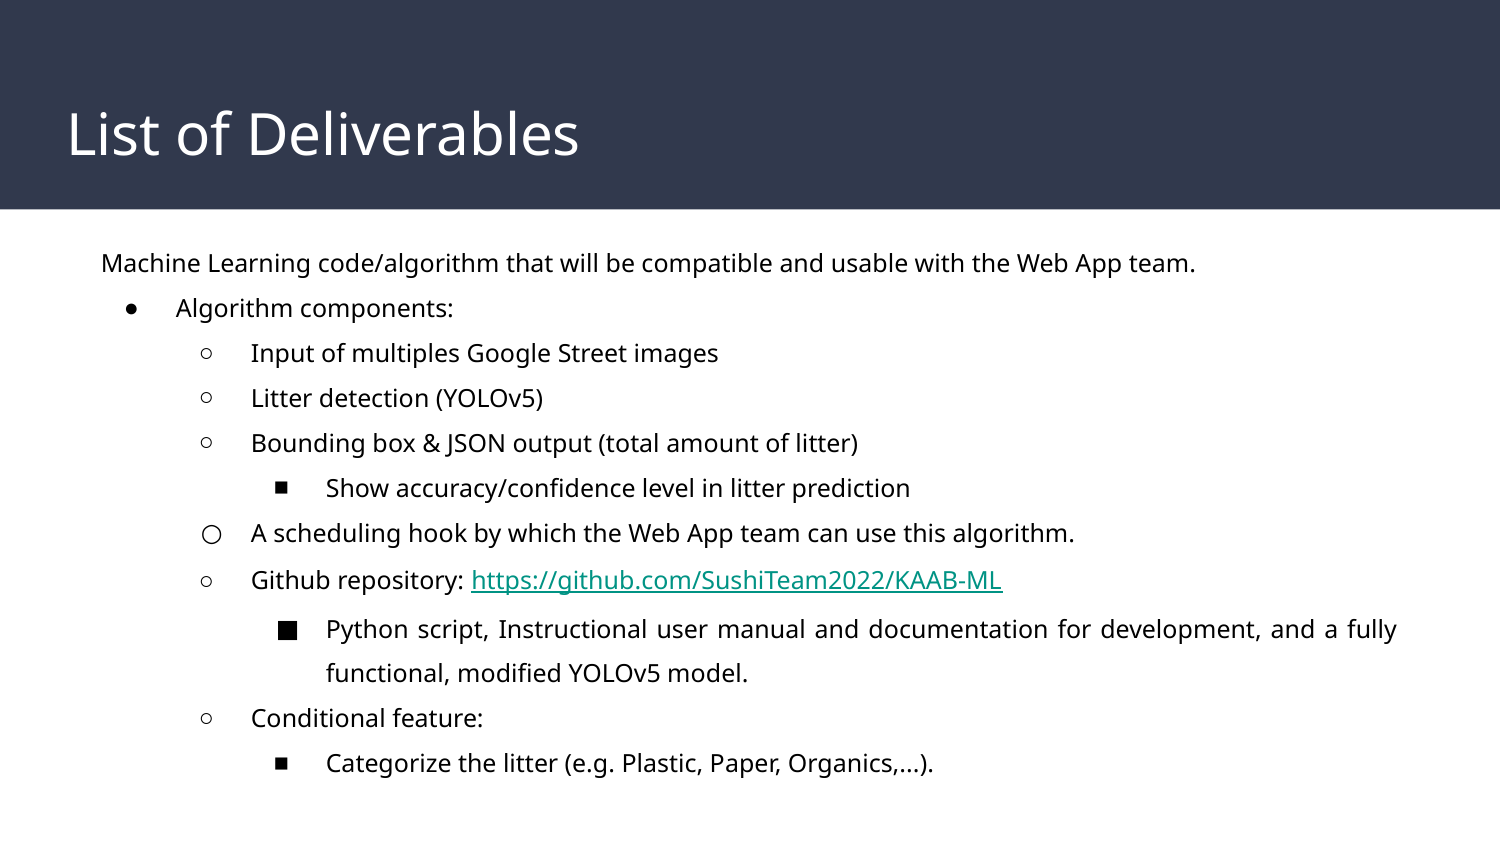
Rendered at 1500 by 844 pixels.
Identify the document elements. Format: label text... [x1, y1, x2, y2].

title List of Deliverables [51, 82, 1449, 185]
text_box Machine Learning code/algorithm that will be compatible and usable with the Web App team. Algorithm components: Input of multiples Google Street images Litter detection (YOLOv5) Bounding box & JSON output (total amount of litter) Show accuracy/confidence level in litter prediction A scheduling hook by which the Web App team can use this algorithm. Github repository: https://github.com/SushiTeam2022/KAAB-ML Python script, Instructional user manual and documentation for development, and a fully functional, modified YOLOv5 model. Conditional feature: Categorize the litter (e.g. Plastic, Paper, Organics,...). [85, 217, 1414, 793]
